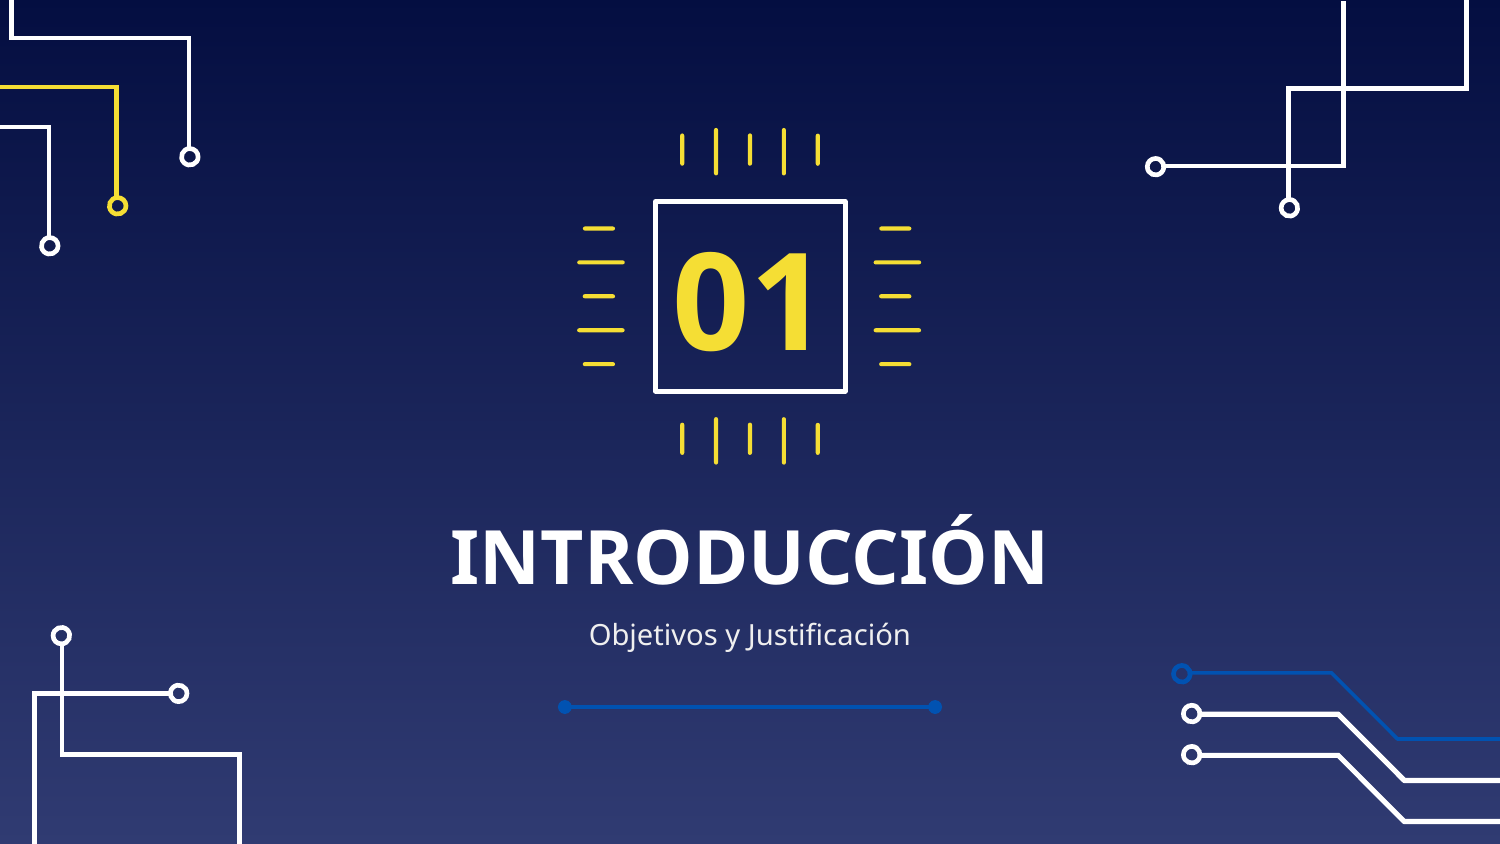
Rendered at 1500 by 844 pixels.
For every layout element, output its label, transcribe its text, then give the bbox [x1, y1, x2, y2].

title INTRODUCCIÓN [402, 504, 1098, 606]
subtitle Objetivos y Justificación [411, 599, 1089, 669]
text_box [725, 370, 774, 512]
title 01 [653, 199, 848, 394]
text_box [873, 226, 922, 367]
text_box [725, 81, 774, 222]
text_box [576, 226, 625, 367]
